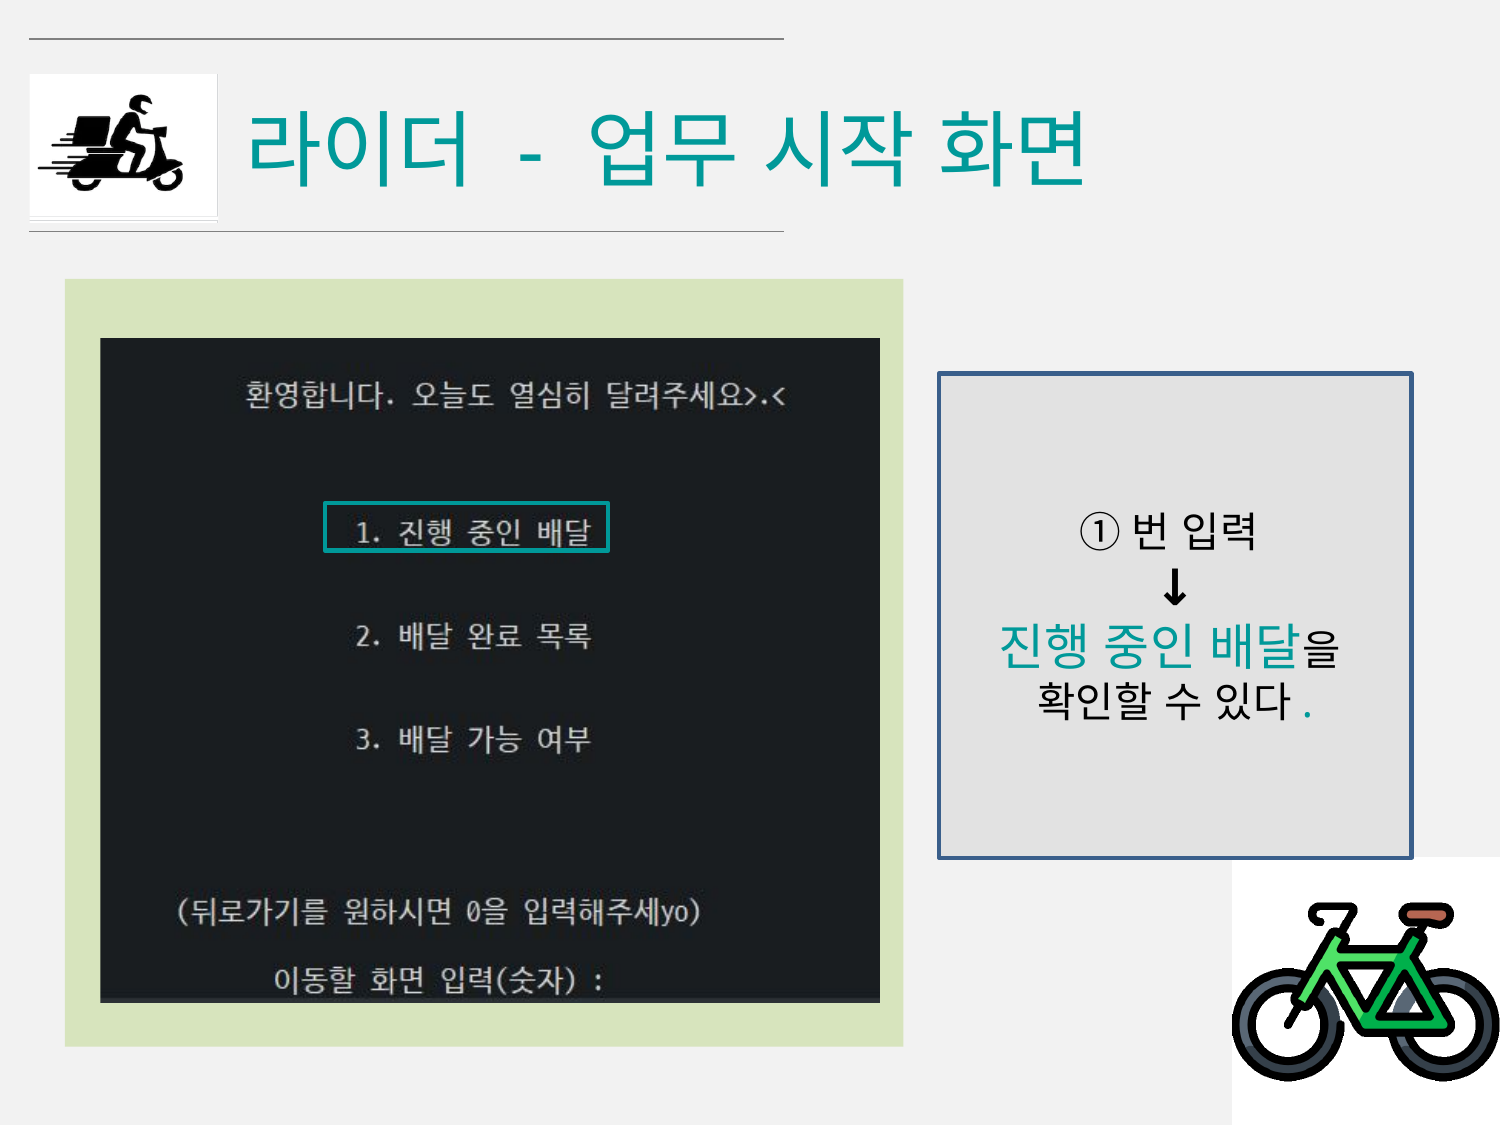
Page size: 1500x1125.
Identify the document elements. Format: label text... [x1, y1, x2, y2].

text_box [63, 277, 906, 1049]
text_box ①번 입력 ↓ 진행 중인 배달을 확인할 수 있다. [937, 371, 1414, 860]
text_box 라이더 - 업무 시작 화면 [230, 90, 1235, 205]
picture [29, 73, 219, 224]
picture [1232, 857, 1500, 1125]
picture [100, 337, 881, 1003]
